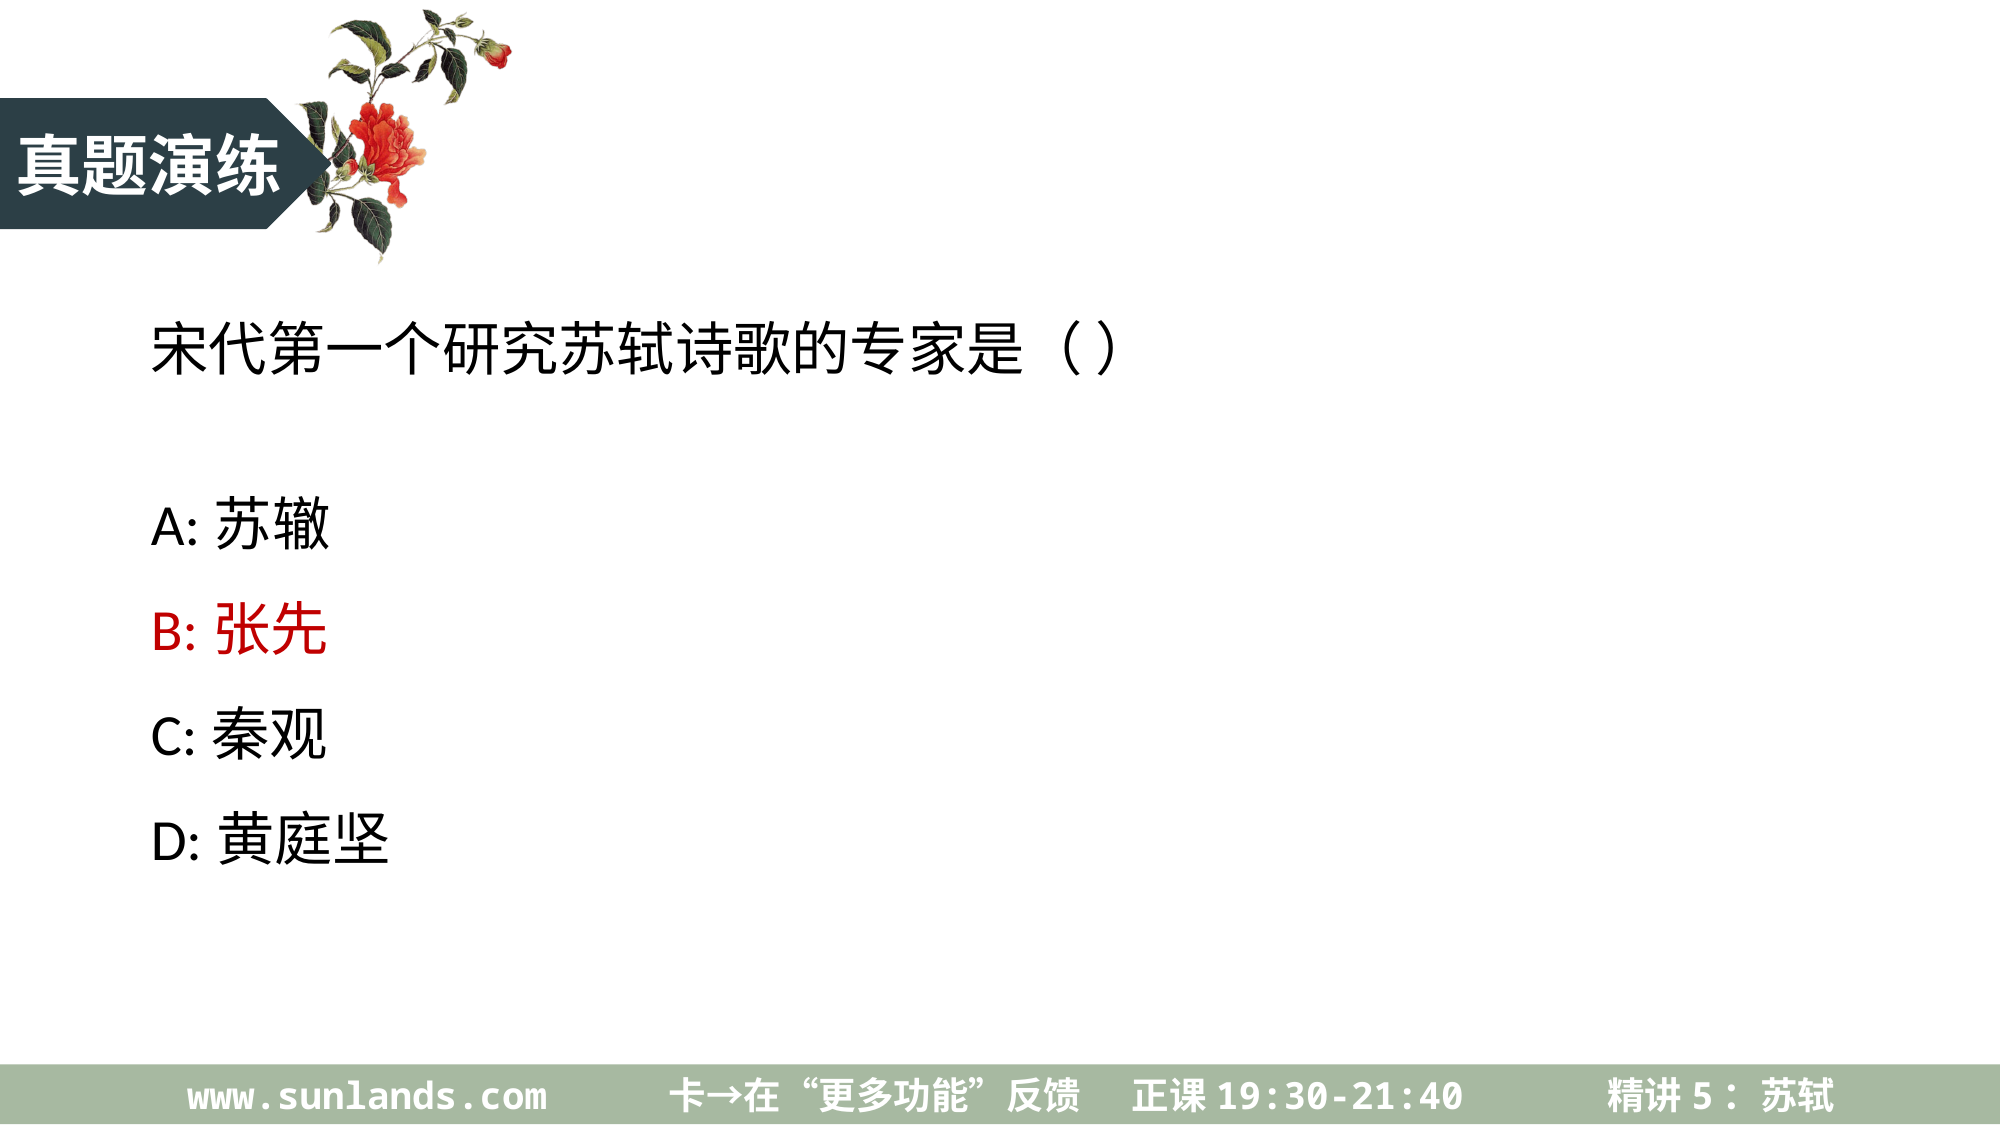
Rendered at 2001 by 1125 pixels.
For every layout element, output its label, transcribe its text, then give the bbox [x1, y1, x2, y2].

text_box 真题演练 [0, 98, 260, 230]
picture [209, 0, 571, 289]
text_box 宋代第一个研究苏轼诗歌的专家是（ ） A:苏辙 B:张先 C:秦观 D:黄庭坚 [136, 269, 1908, 880]
